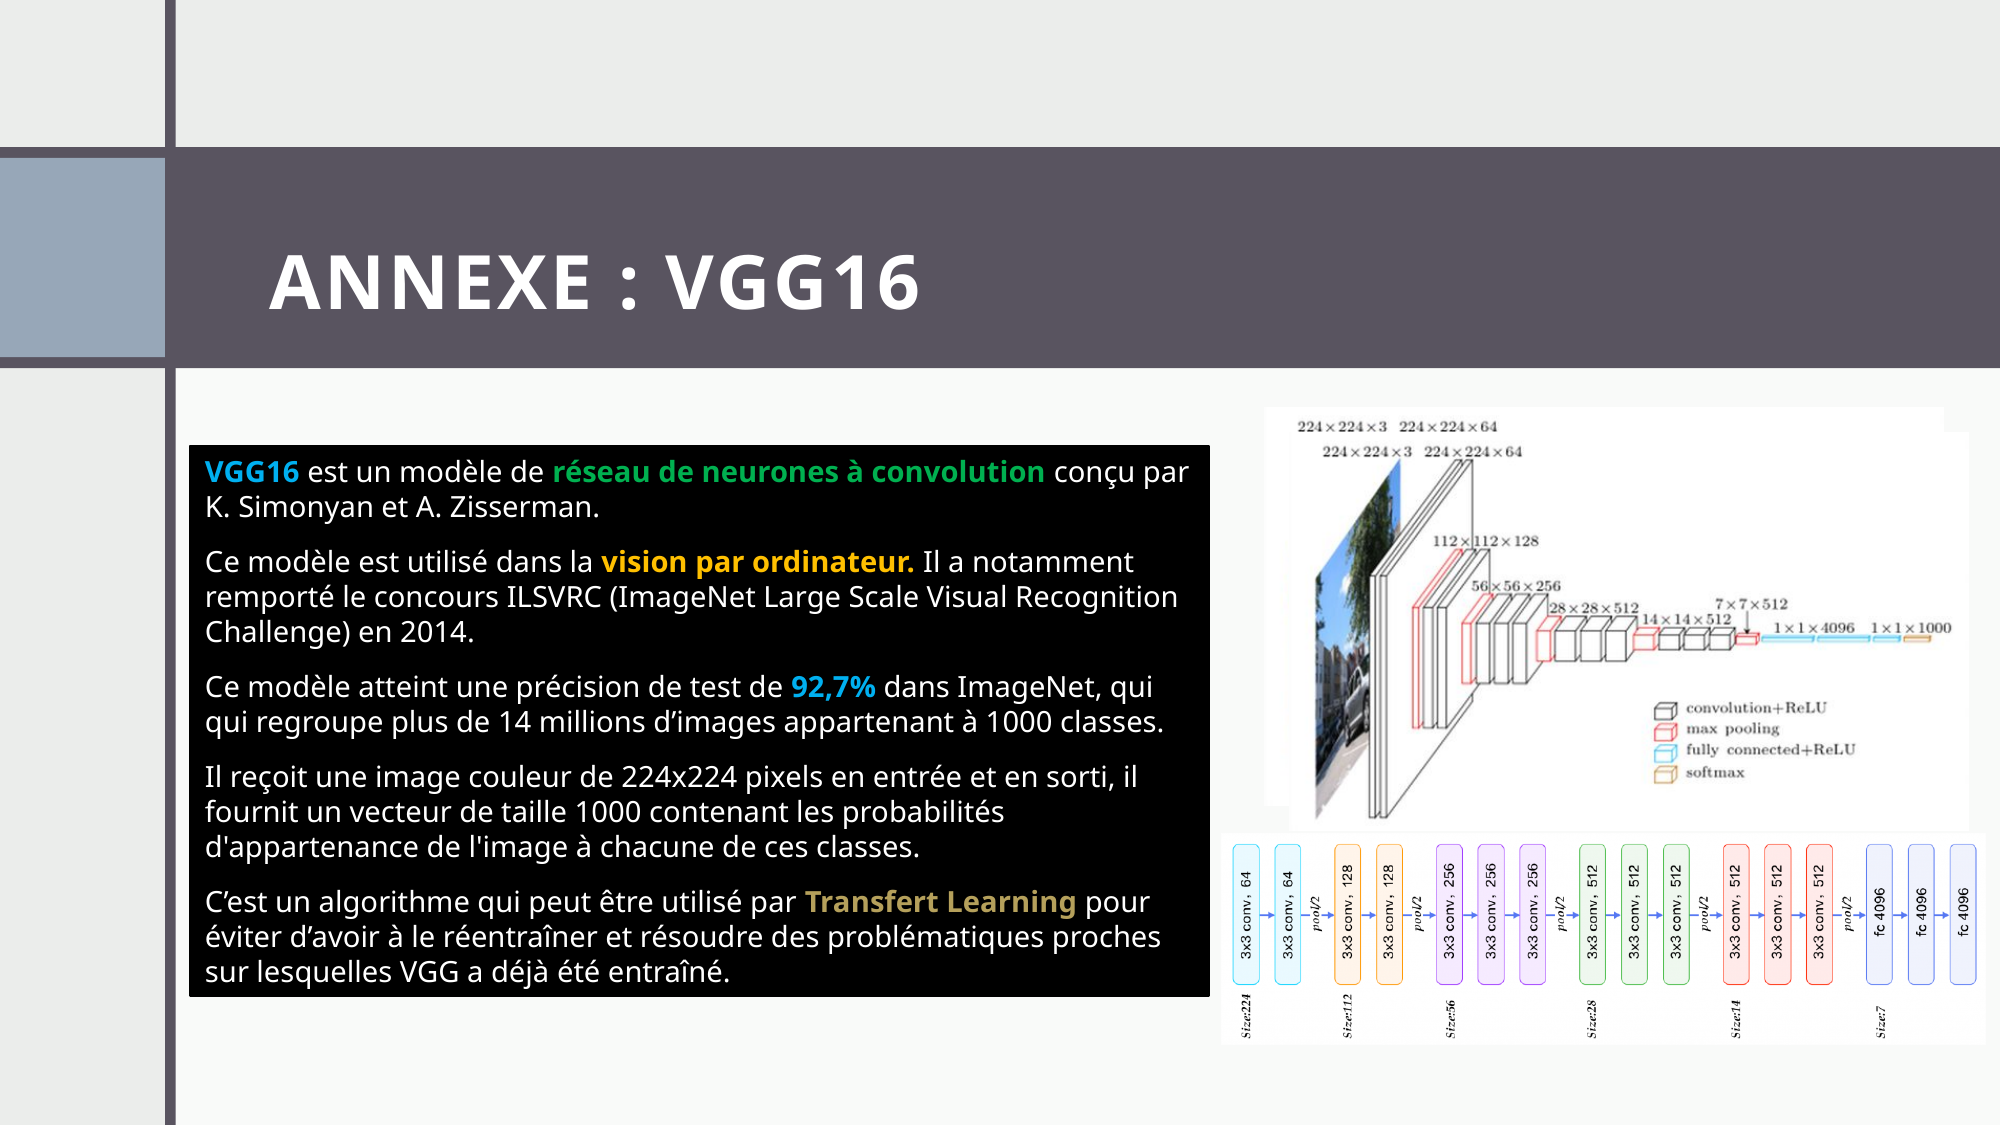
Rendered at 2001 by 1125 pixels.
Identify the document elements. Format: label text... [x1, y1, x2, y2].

picture [1221, 833, 1987, 1045]
picture [1264, 406, 1969, 832]
text_box VGG16 est un modèle de réseau de neurones à convolution conçu par K. Simonyan et A. Zisserman. Ce modèle est utilisé dans la vision par ordinateur. Il a notamment remporté le concours ILSVRC (ImageNet Large Scale Visual Recognition Challenge) en 2014. Ce modèle atteint une précision de test de 92,7% dans ImageNet, qui qui regroupe plus de 14 millions d’images appartenant à 1000 classes. Il reçoit une image couleur de 224x224 pixels en entrée et en sorti, il fournit un vecteur de taille 1000 contenant les probabilités d'appartenance de l'image à chacune de ces classes. C’est un algorithme qui peut être utilisé par Transfert Learning pour éviter d’avoir à le réentraîner et résoudre des problématiques proches sur lesquelles VGG a déjà été entraîné. [189, 445, 1210, 997]
title ANNEXE : VGG16 [251, 171, 1895, 341]
